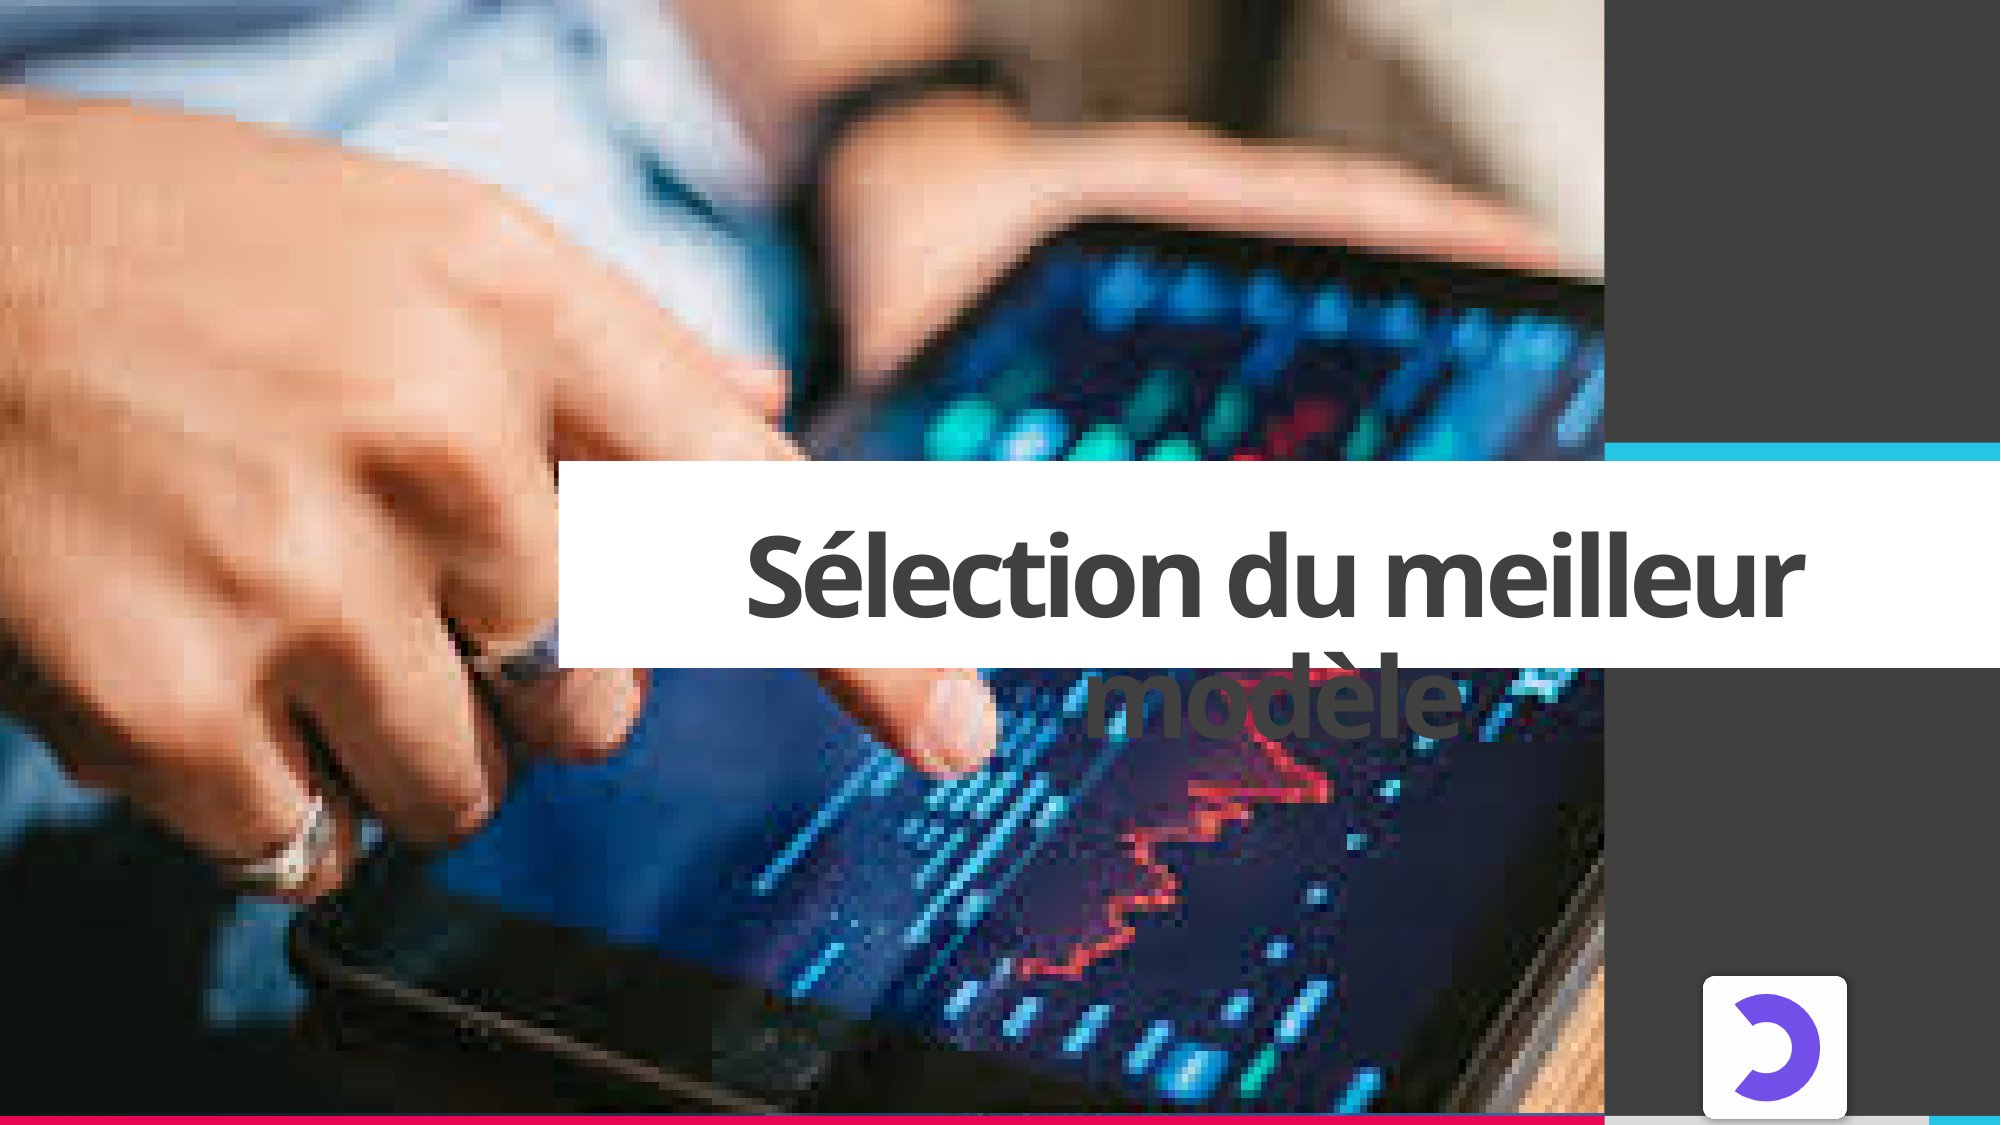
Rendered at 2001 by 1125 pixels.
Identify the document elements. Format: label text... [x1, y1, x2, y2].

picture [0, 0, 1605, 1116]
picture [1703, 976, 1847, 1119]
title Sélection du meilleur modèle [1605, 461, 2000, 668]
